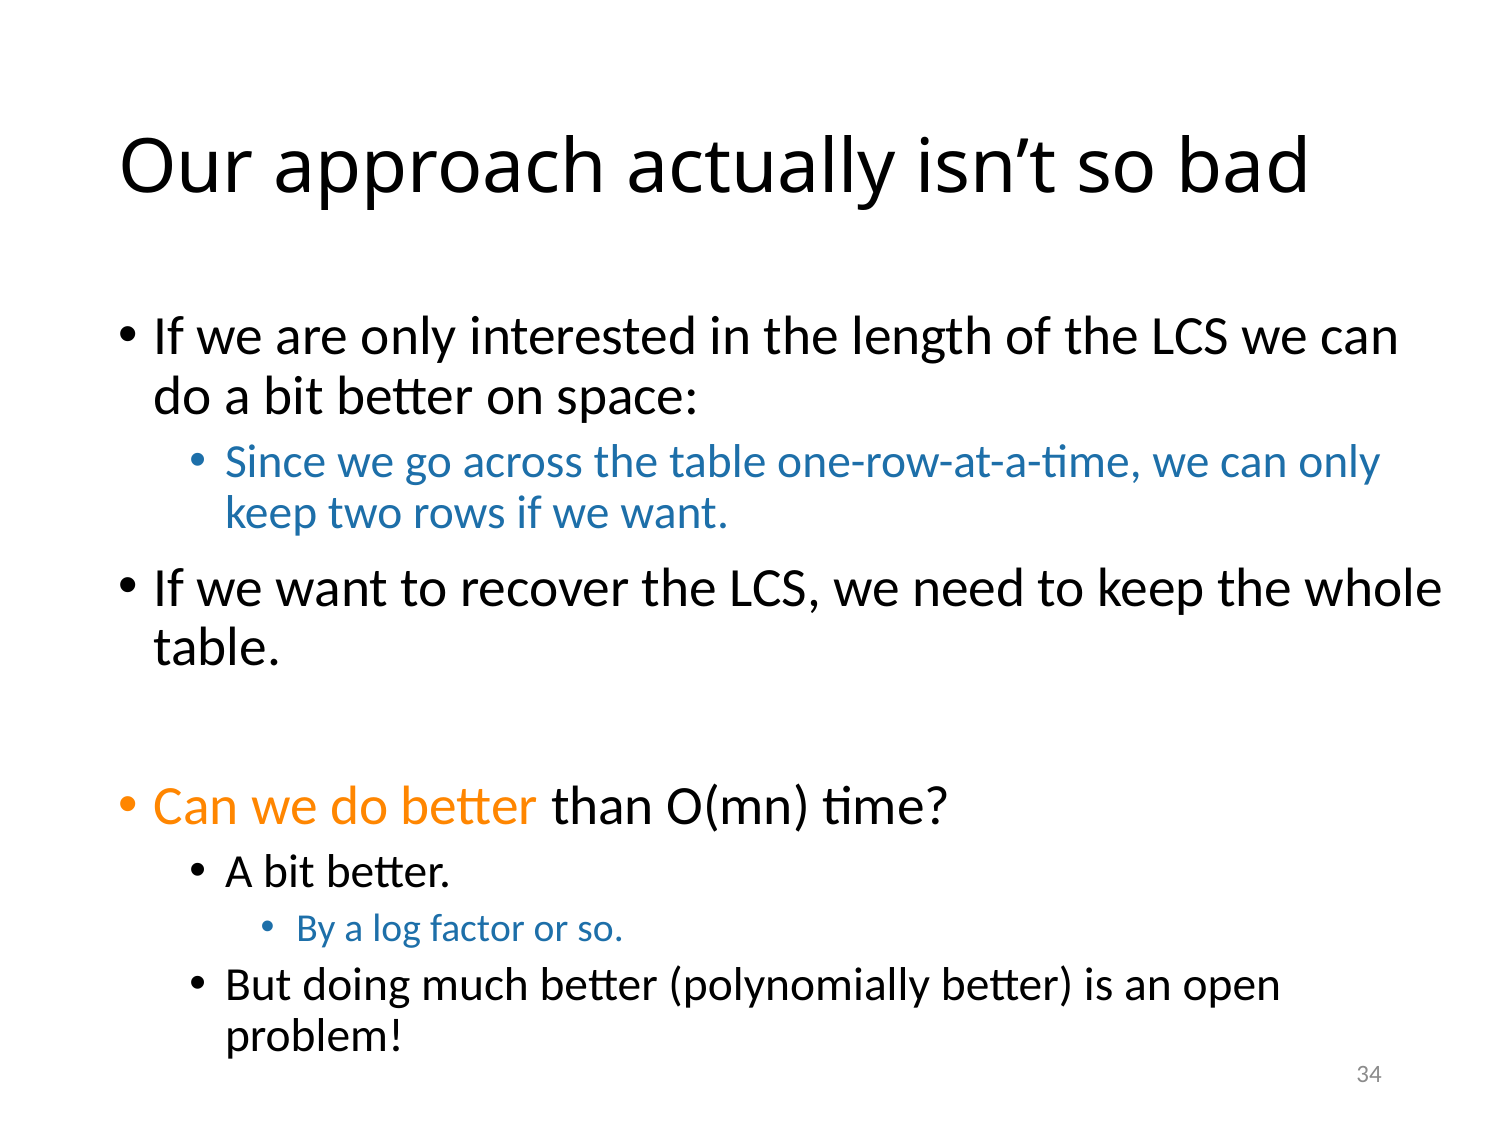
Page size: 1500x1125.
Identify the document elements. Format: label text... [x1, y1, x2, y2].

list If we are only interested in the length of the LCS we can do a bit better on space: Since we go across the table one-row-at-a-time, we can only keep two rows if we want. If we want to recover the LCS, we need to keep the whole table. Can we do better than O(mn) time? A bit better. By a log factor or so. But doing much better (polynomially better) is an open problem! [103, 299, 1468, 1073]
slide_number 34 [1059, 1042, 1397, 1103]
title Our approach actually isn’t so bad [103, 59, 1397, 278]
